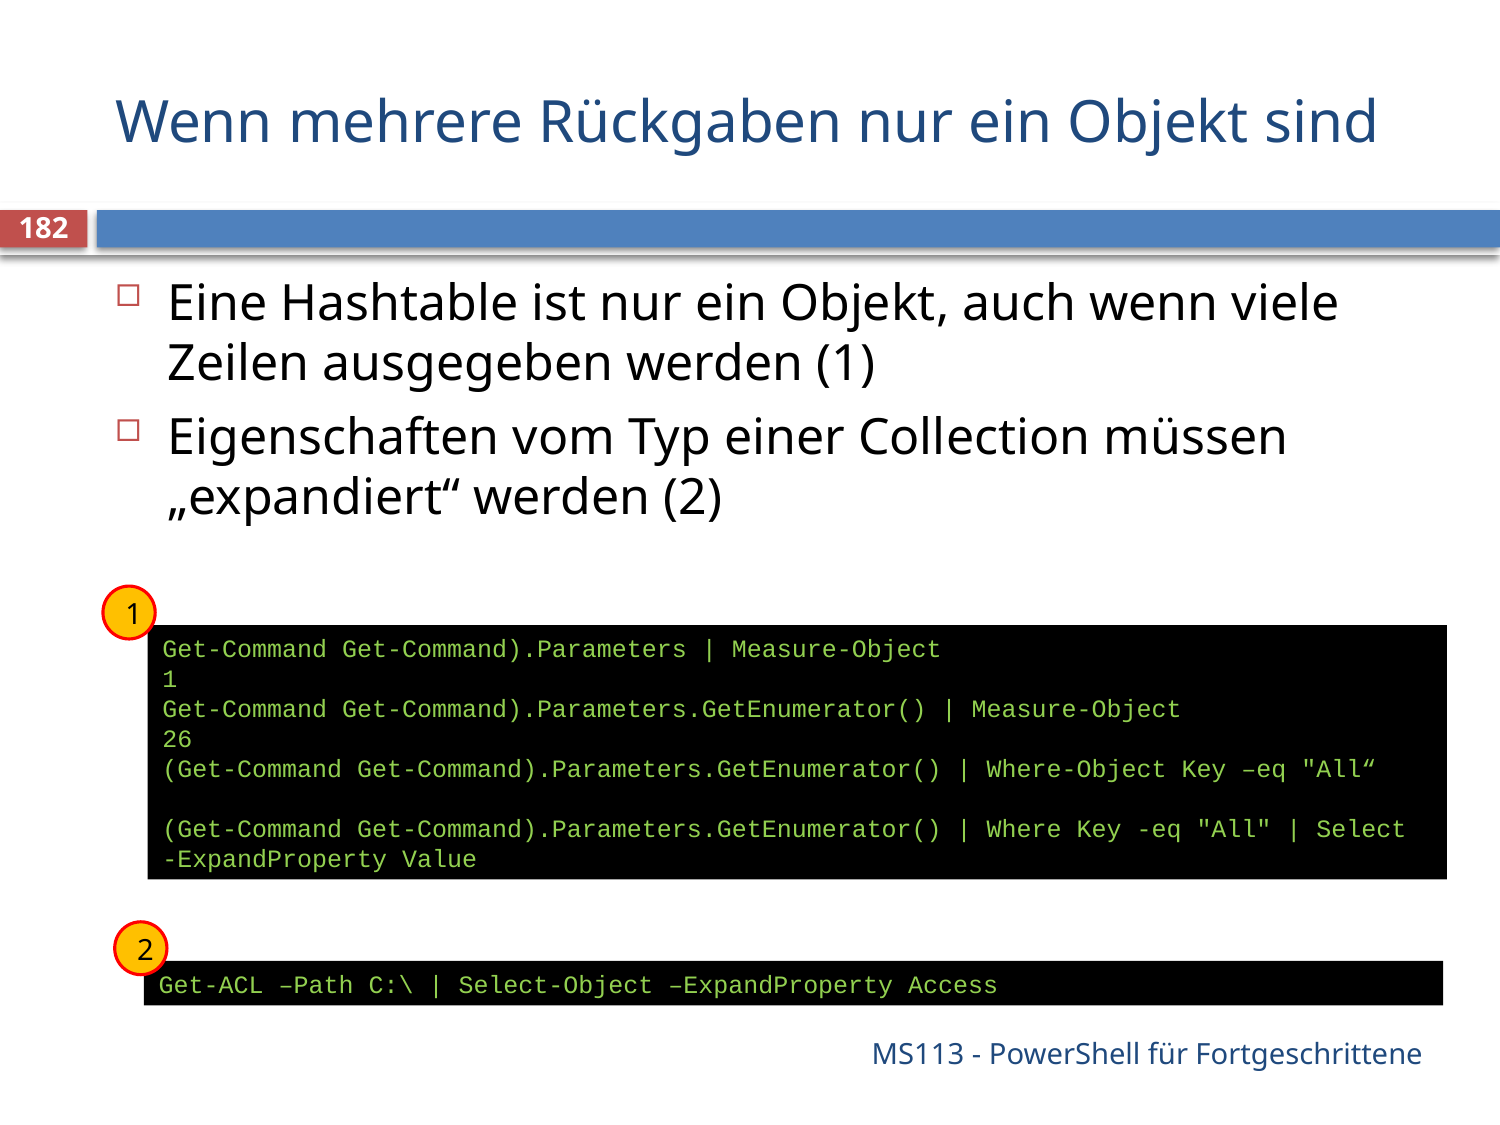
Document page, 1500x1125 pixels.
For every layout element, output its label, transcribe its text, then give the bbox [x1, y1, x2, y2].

text_box 2 [113, 920, 169, 977]
text_box Get-ACL –Path C:\ | Select-Object –ExpandProperty Access [143, 960, 1444, 1006]
text_box Get-Command Get-Command).Parameters | Measure-Object 1 Get-Command Get-Command).Parameters.GetEnumerator() | Measure-Object 26 (Get-Command Get-Command).Parameters.GetEnumerator() | Where-Object Key –eq "All“ (Get-Command Get-Command).Parameters.GetEnumerator() | Where Key -eq "All" | Select -ExpandProperty Value [147, 625, 1447, 880]
slide_number 182 [0, 208, 88, 249]
list Eine Hashtable ist nur ein Objekt, auch wenn viele Zeilen ausgegeben werden (1) Eigenschaften vom Typ einer Collection müssen „expandiert“ werden (2) [100, 262, 1438, 1000]
text_box 1 [101, 584, 157, 641]
footer MS113 - PowerShell für Fortgeschrittene [99, 1024, 1438, 1085]
title Wenn mehrere Rückgaben nur ein Objekt sind [100, 37, 1438, 200]
